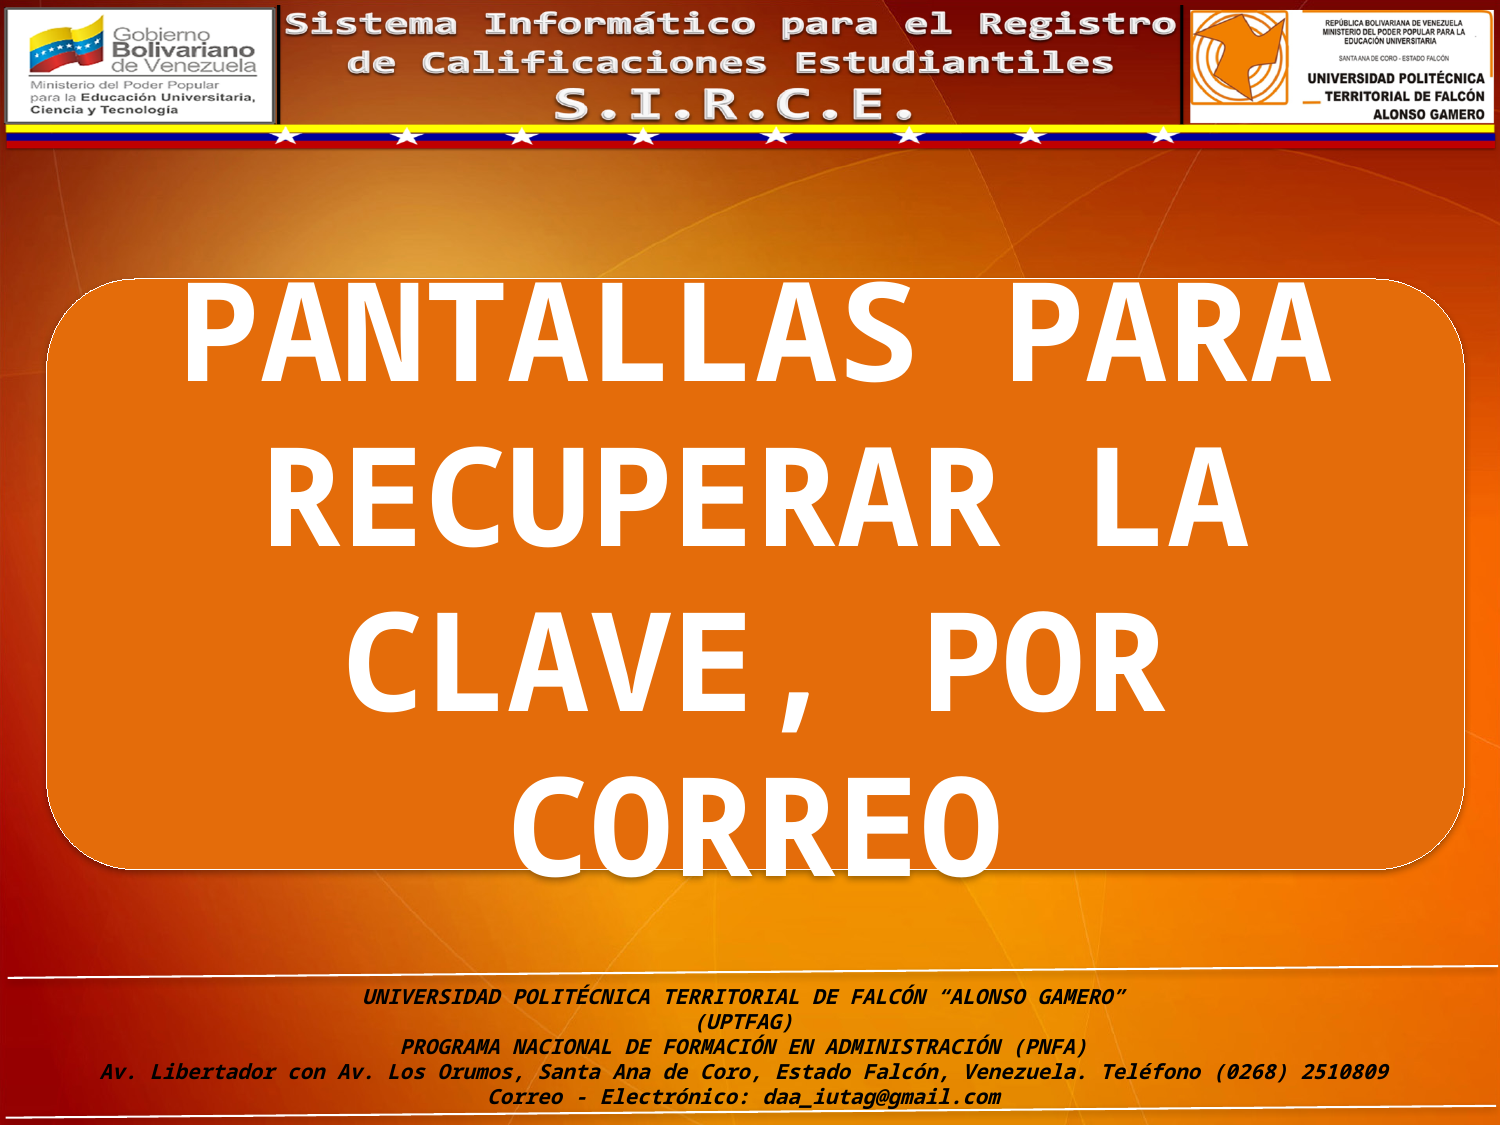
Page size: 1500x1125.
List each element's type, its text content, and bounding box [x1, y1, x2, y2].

picture [0, 0, 1500, 1125]
text_box PANTALLAS PARA RECUPERAR LA CLAVE, POR CORREO [46, 278, 1465, 870]
